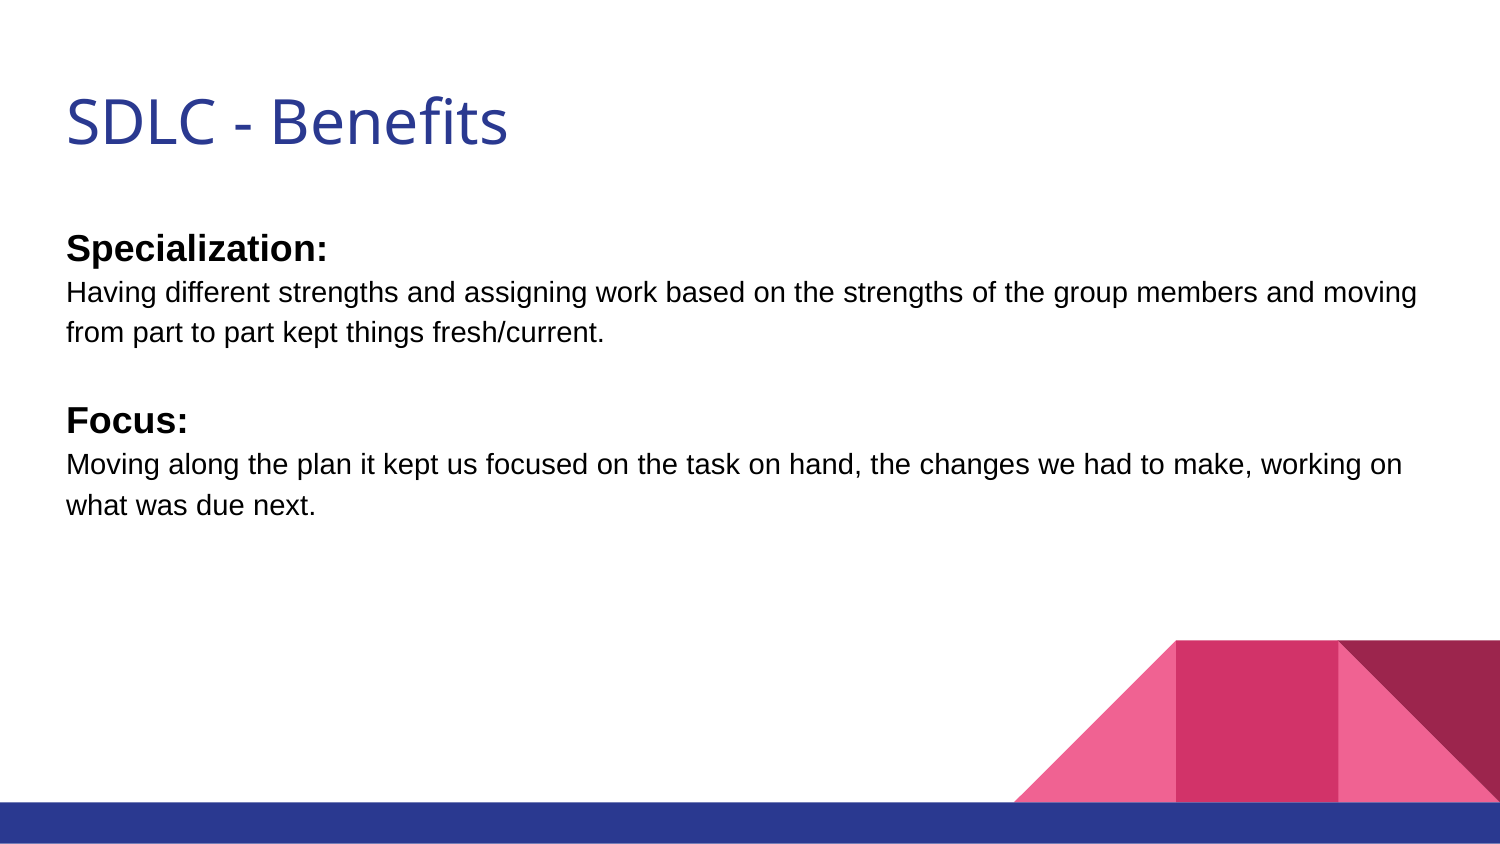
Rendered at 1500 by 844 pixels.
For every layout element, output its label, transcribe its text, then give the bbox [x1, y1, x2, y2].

title SDLC - Benefits [51, 67, 1449, 167]
list Specialization: Having different strengths and assigning work based on the strengths of the group members and moving from part to part kept things fresh/current. Focus: Moving along the plan it kept us focused on the task on hand, the changes we had to make, working on what was due next. [51, 201, 1449, 750]
